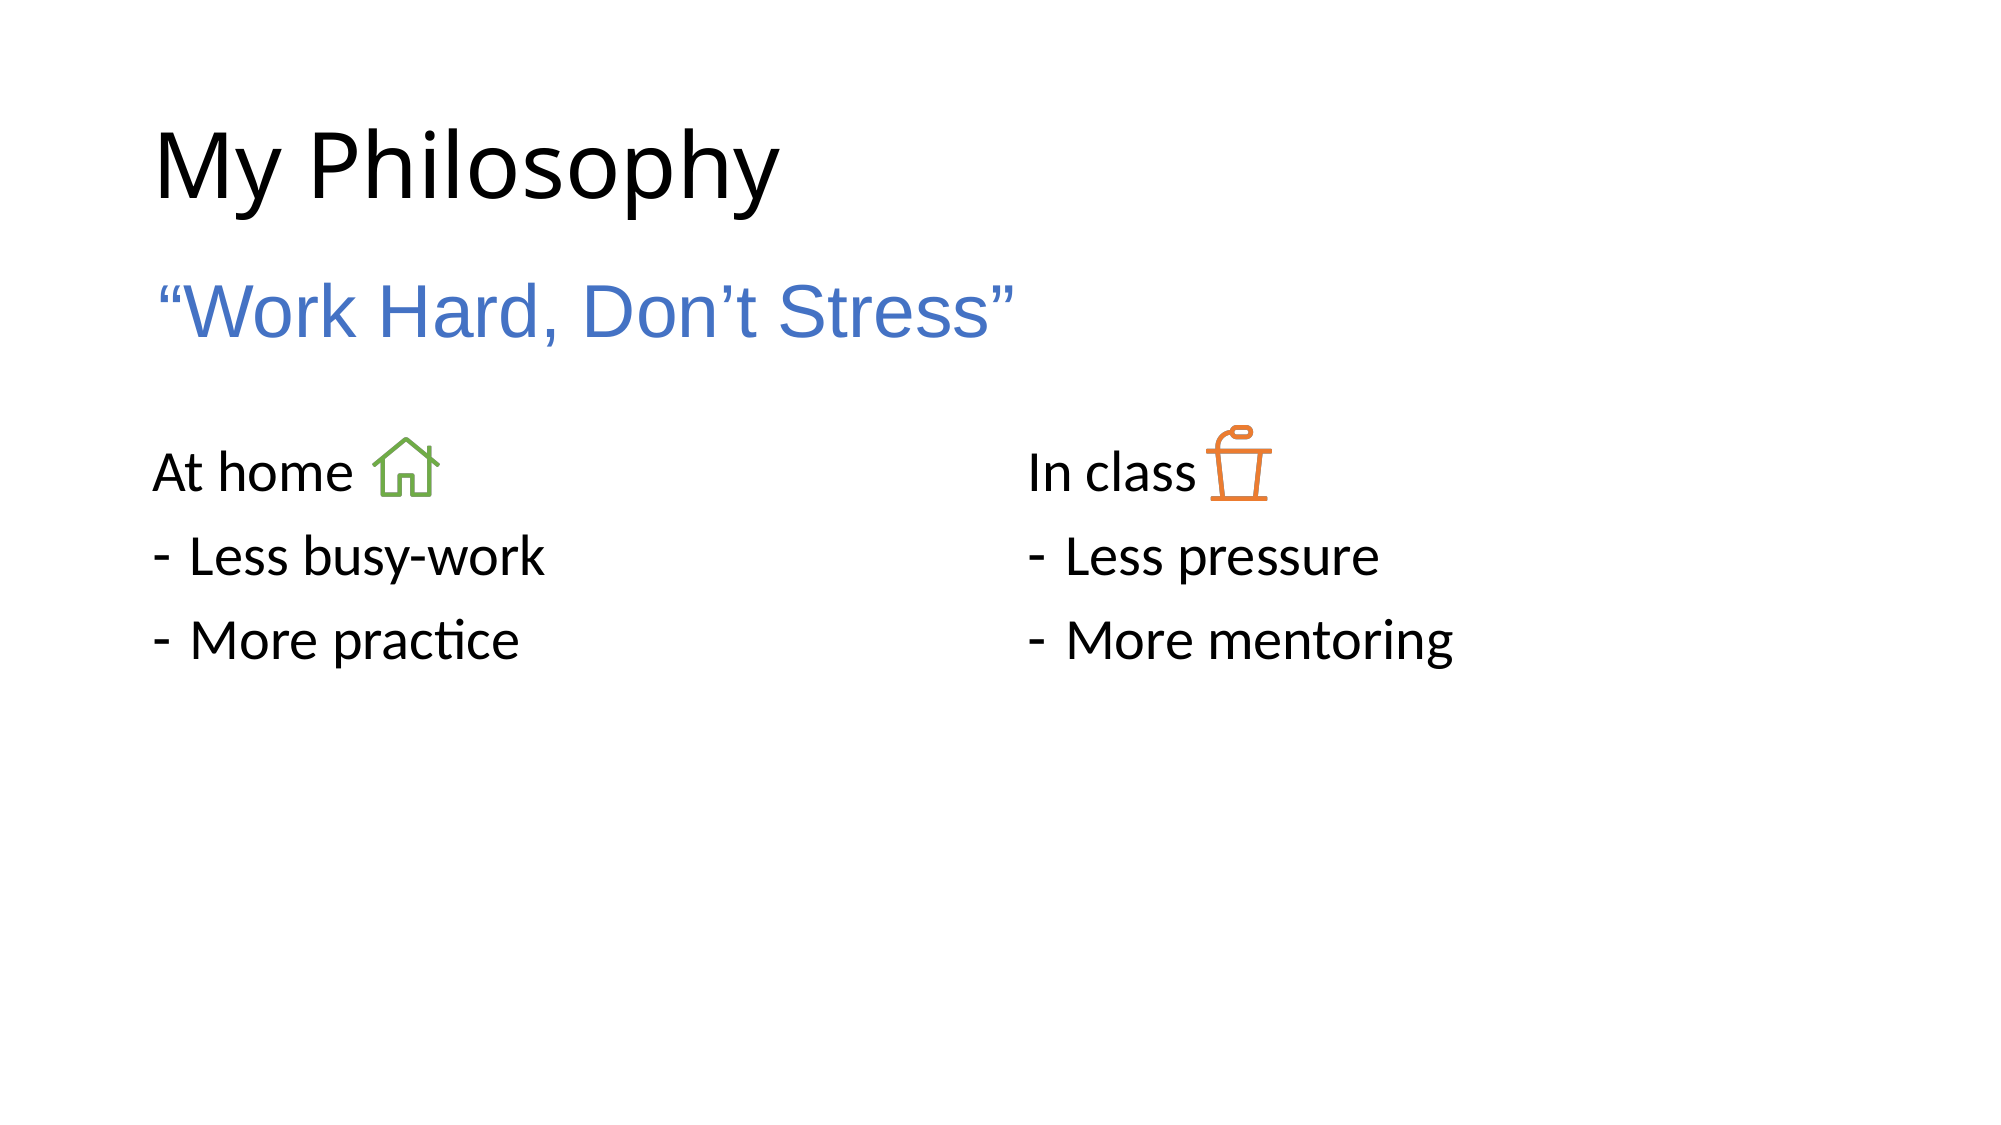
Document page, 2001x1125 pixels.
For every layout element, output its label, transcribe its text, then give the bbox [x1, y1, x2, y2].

list In class Less pressure More mentoring [1012, 433, 1863, 1014]
title My Philosophy [137, 59, 1863, 278]
text_box “Work Hard, Don’t Stress” [143, 255, 1144, 360]
picture [1206, 425, 1272, 501]
picture [368, 433, 444, 501]
list At home Less busy-work More practice [137, 433, 988, 1014]
